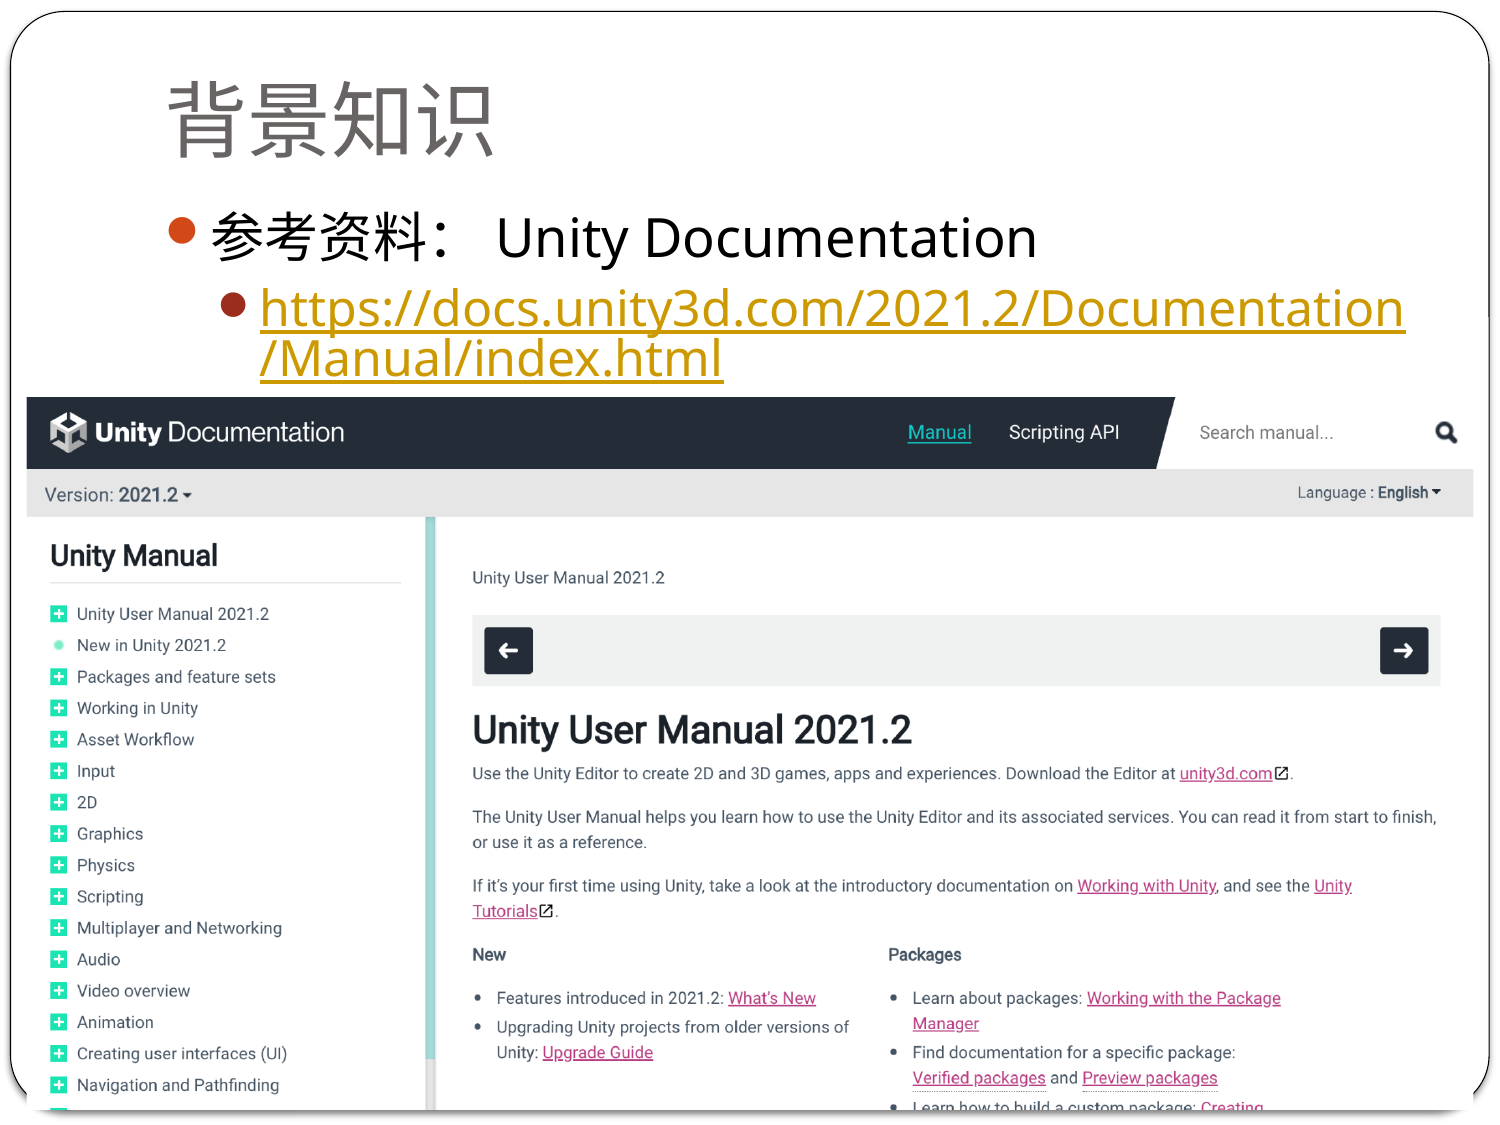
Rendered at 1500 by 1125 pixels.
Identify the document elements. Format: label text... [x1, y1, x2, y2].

list 参考资料：Unity Documentation https://docs.unity3d.com/2021.2/Documentation/Manual/index.html [150, 196, 1425, 395]
title 背景知识 [150, 0, 1425, 183]
picture [26, 396, 1474, 1110]
